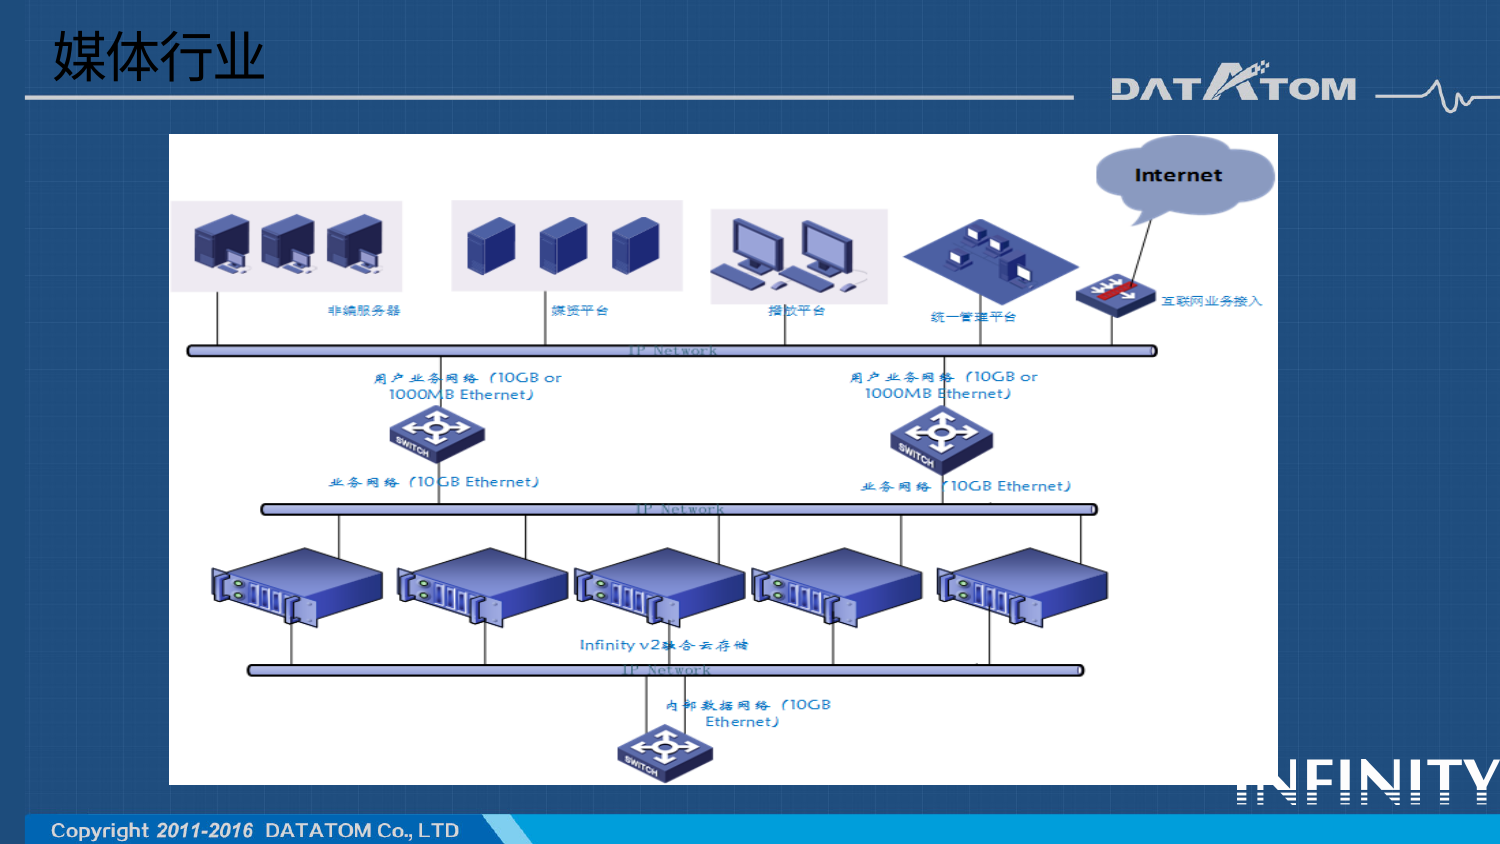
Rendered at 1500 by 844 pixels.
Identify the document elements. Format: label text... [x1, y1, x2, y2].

title 媒体行业 [37, 21, 1410, 97]
picture [24, 0, 1500, 844]
